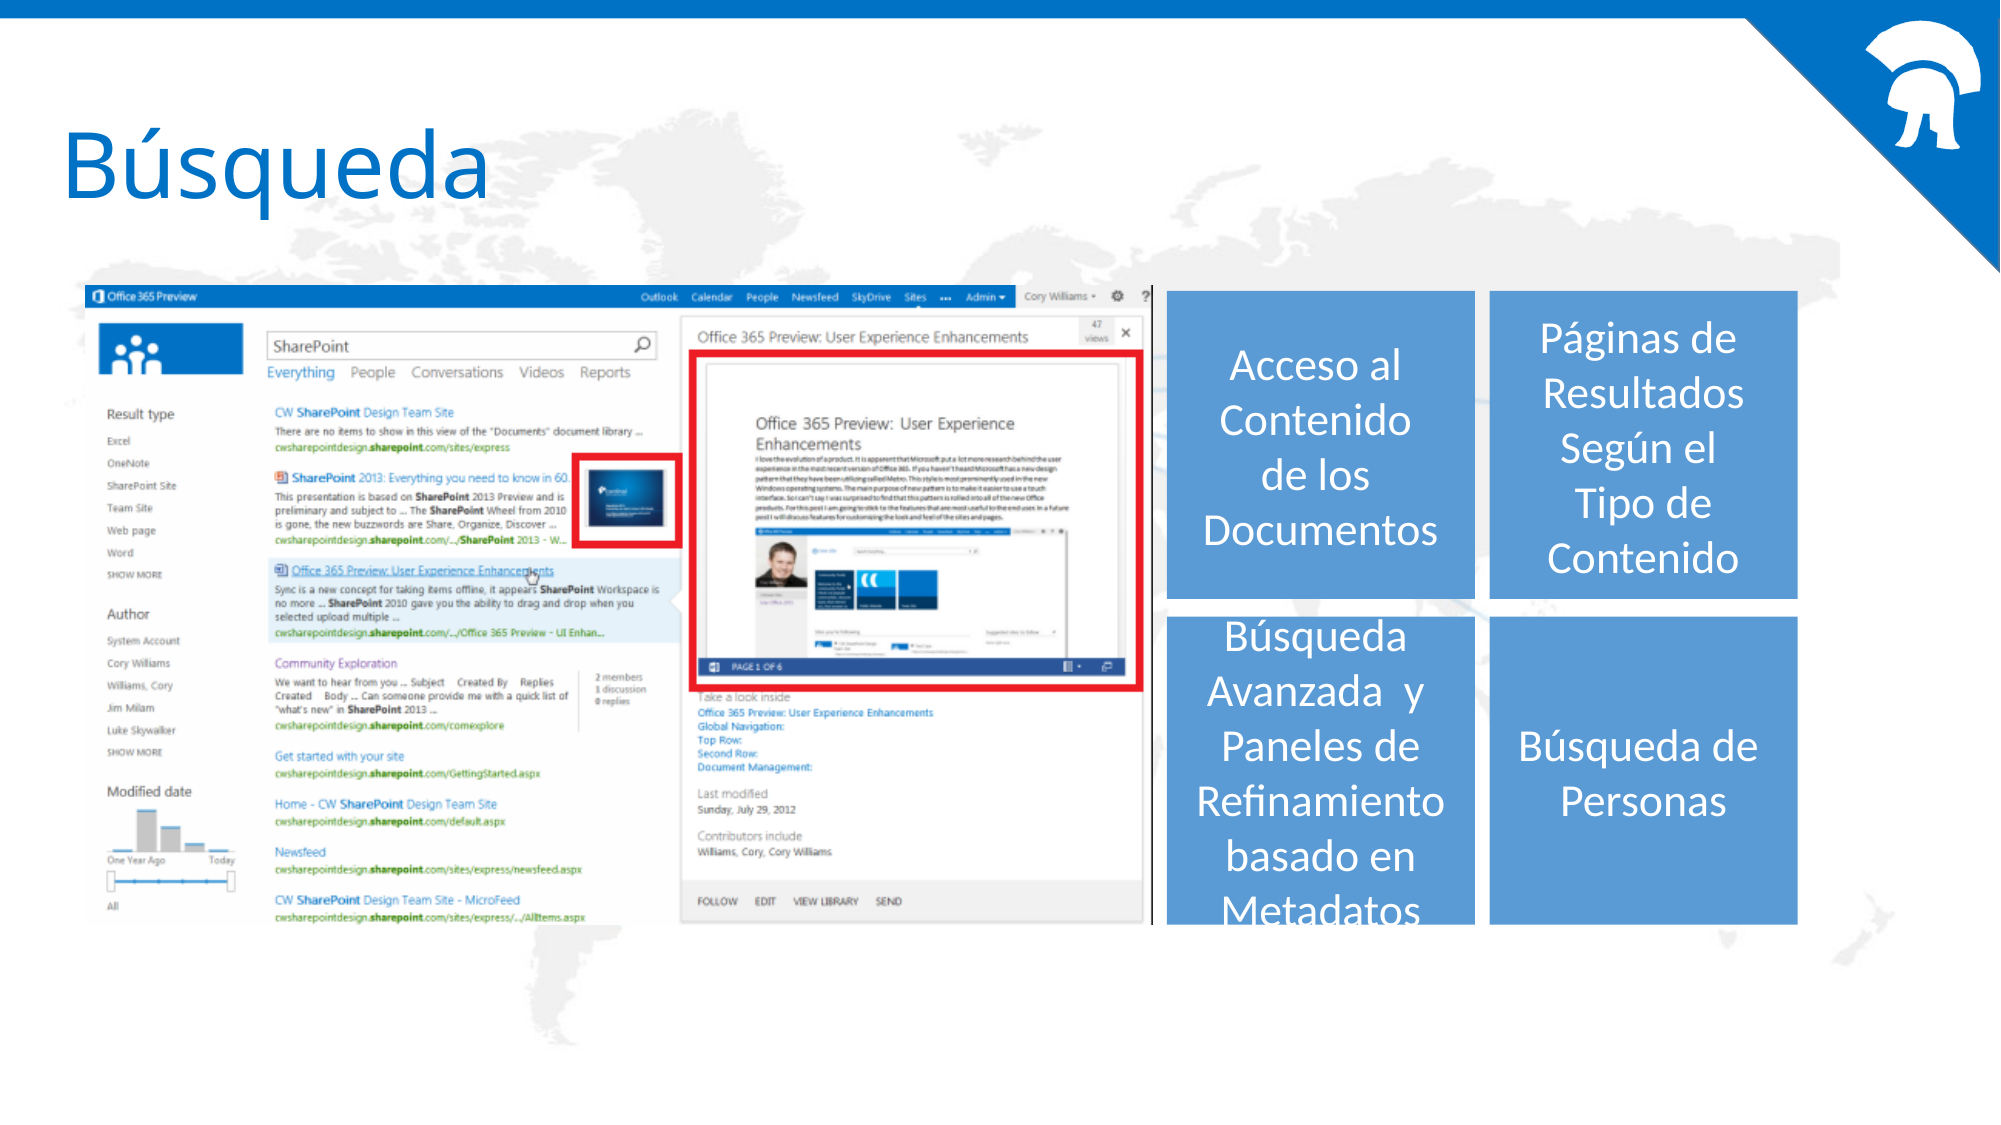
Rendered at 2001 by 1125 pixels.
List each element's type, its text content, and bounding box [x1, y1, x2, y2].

text_box [85, 37, 1915, 161]
text_box Páginas de Resultados Según el Tipo de Contenido [1489, 290, 1798, 599]
text_box Acceso al Contenido de los Documentos [1166, 290, 1475, 599]
text_box Búsqueda Avanzada y Paneles de Refinamiento basado en Metadatos [1166, 616, 1475, 925]
title Búsqueda [45, 59, 1863, 278]
picture [0, 0, 2001, 1125]
text_box Búsqueda de Personas [1489, 616, 1798, 925]
